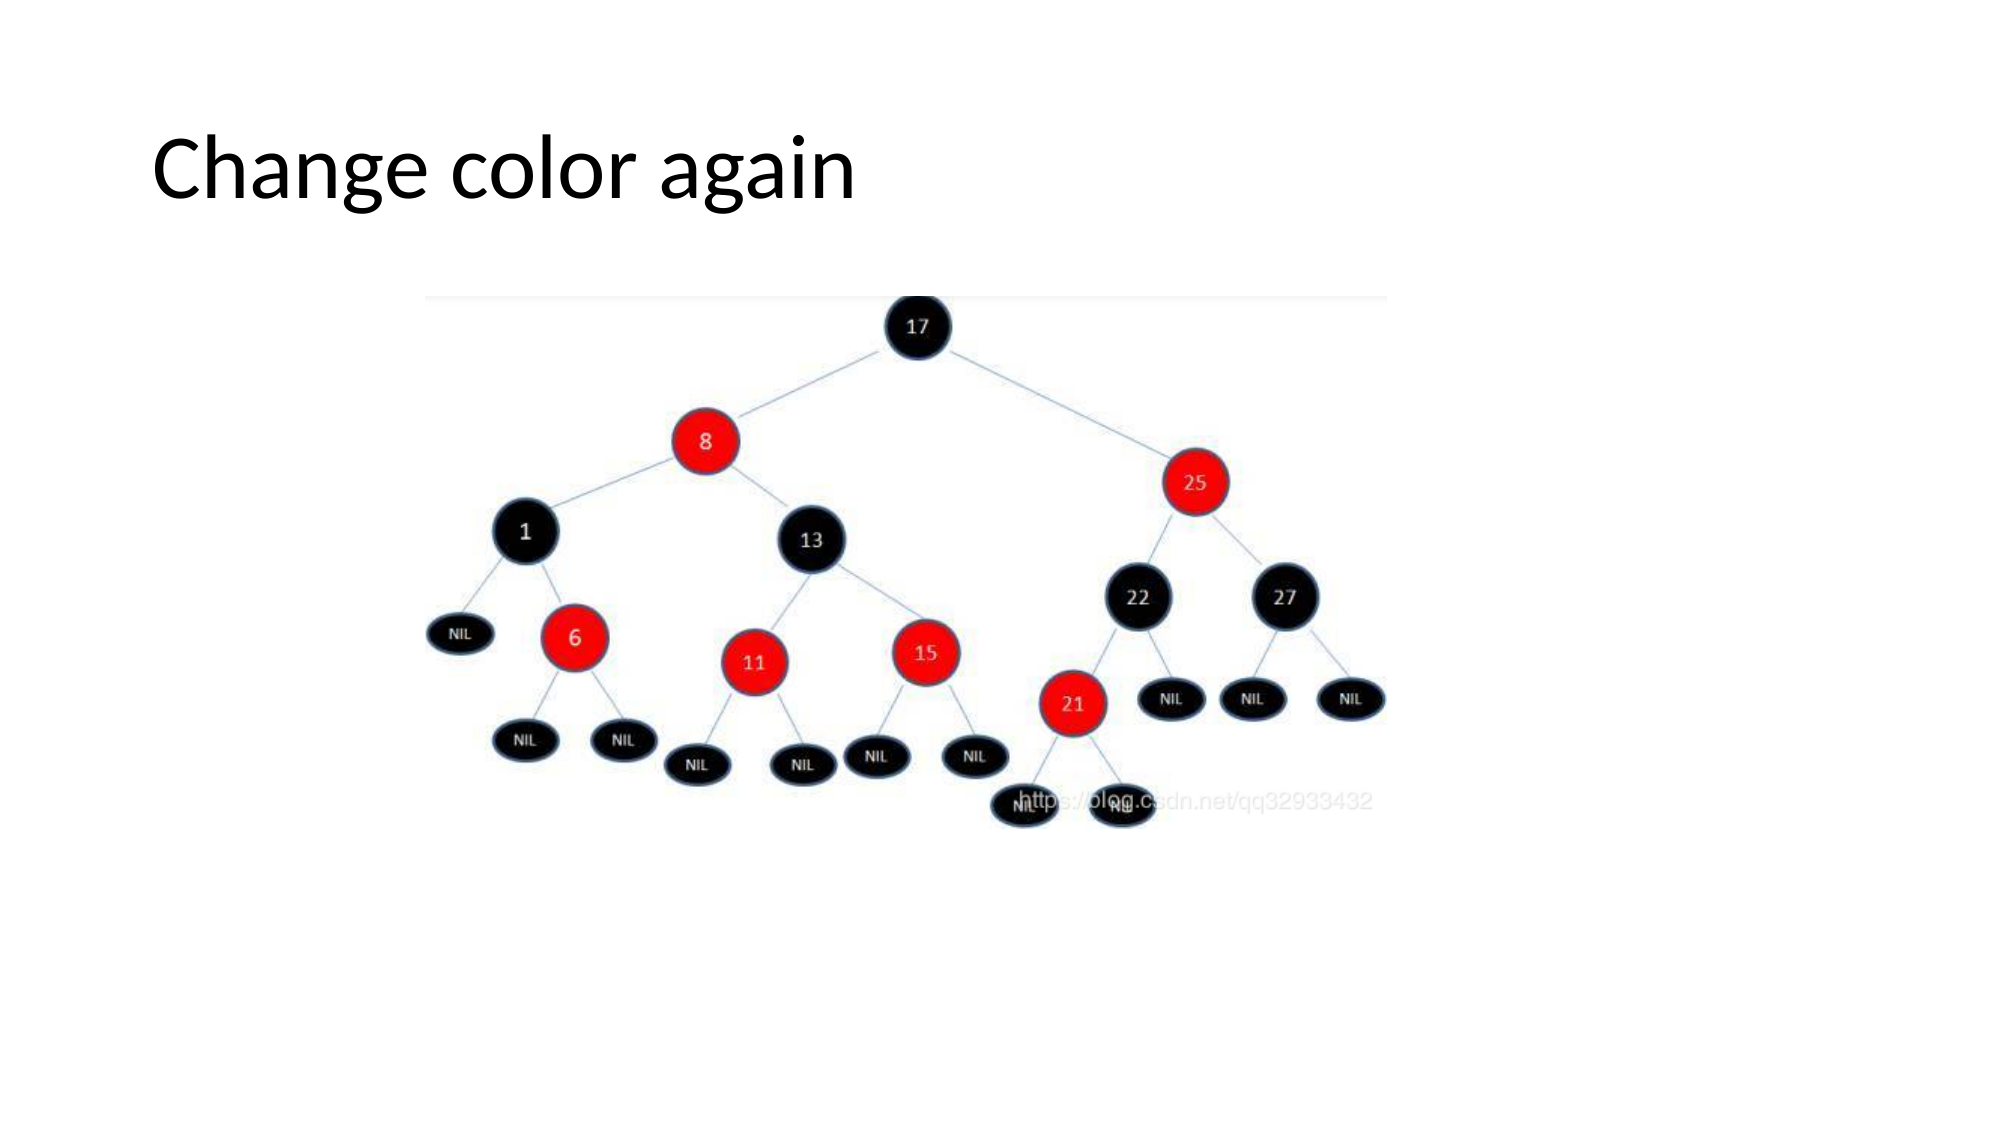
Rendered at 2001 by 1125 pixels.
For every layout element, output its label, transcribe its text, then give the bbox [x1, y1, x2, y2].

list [425, 296, 1387, 829]
title Change color again [137, 59, 1863, 278]
